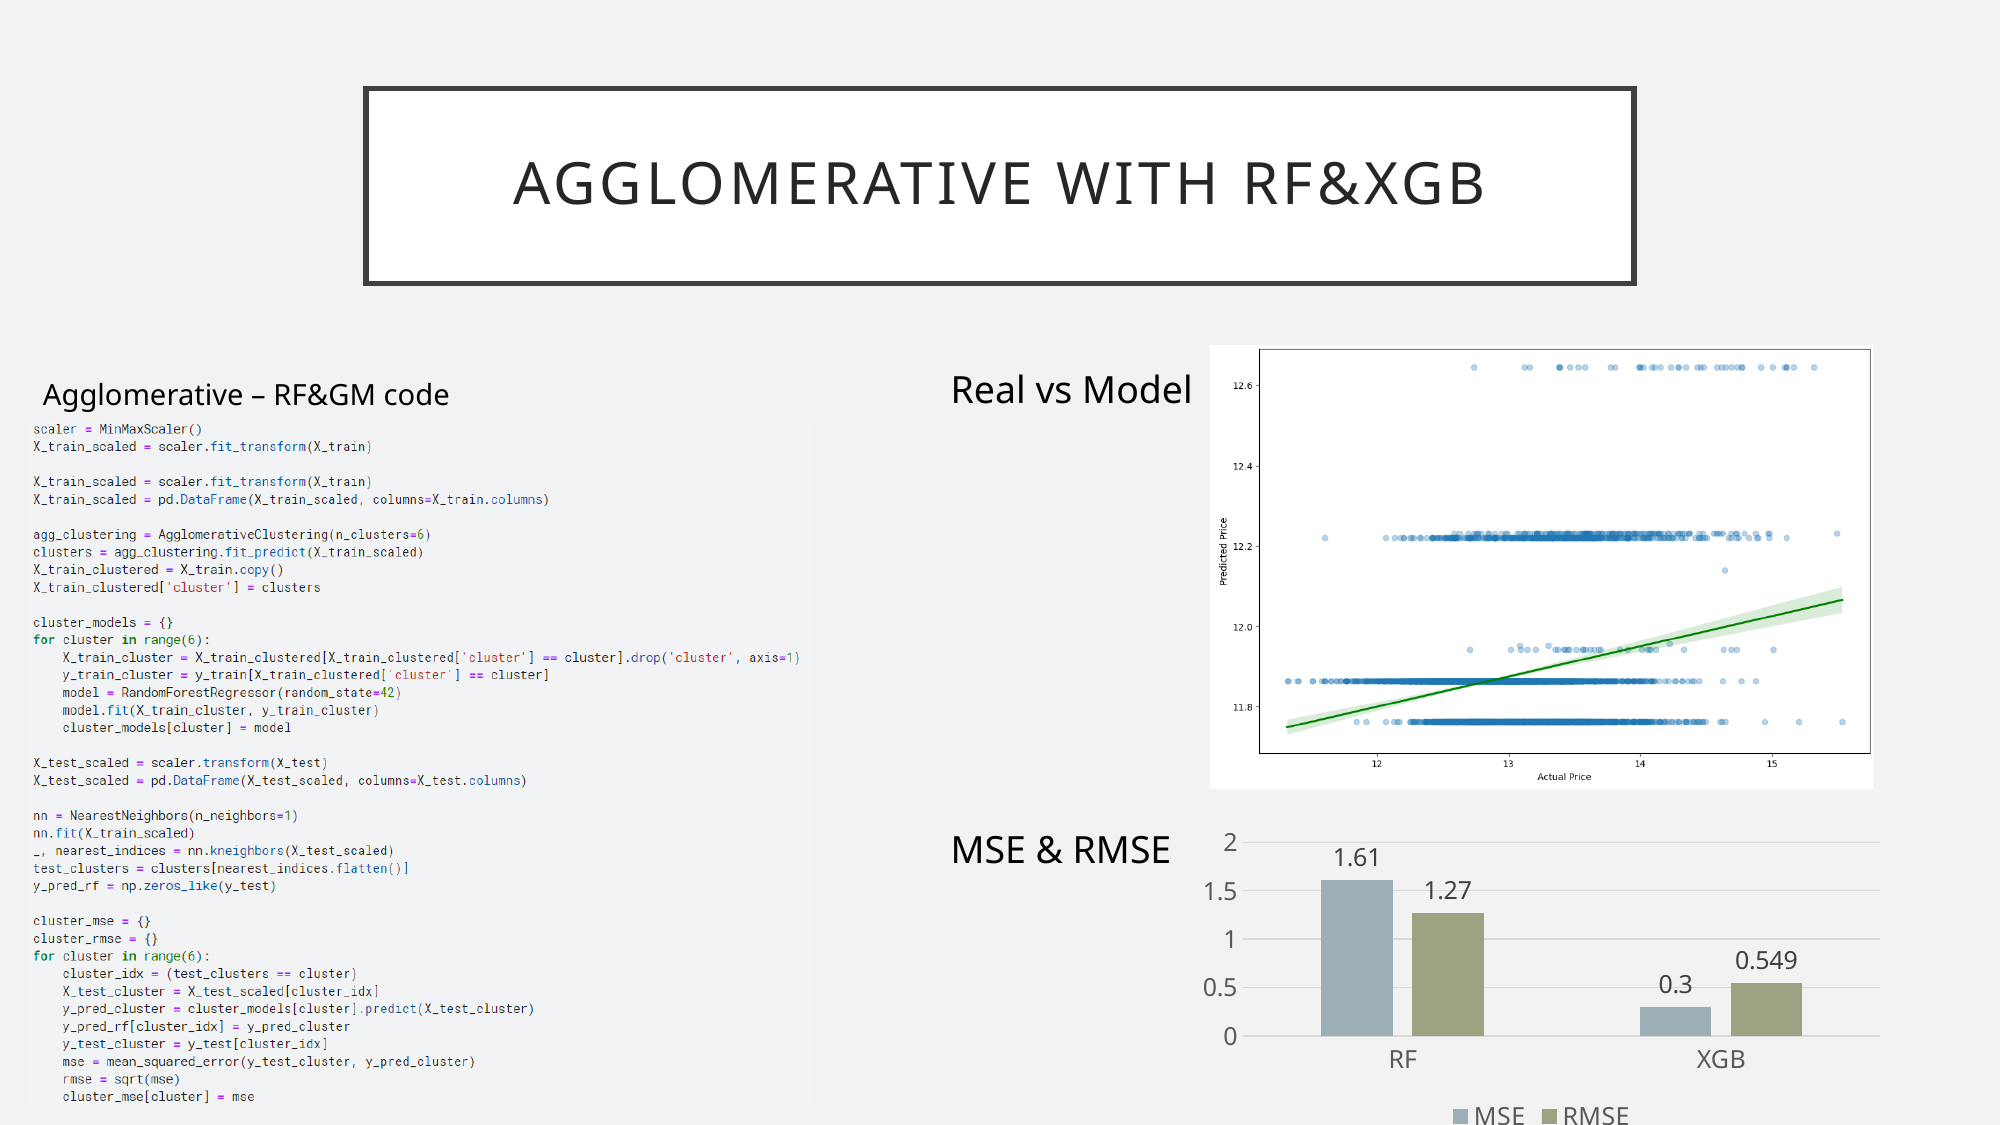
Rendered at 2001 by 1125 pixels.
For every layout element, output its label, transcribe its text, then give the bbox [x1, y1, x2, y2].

picture [1209, 345, 1874, 789]
text_box Real vs Model [935, 358, 1209, 419]
text_box Agglomerative – RF&GM code [28, 368, 593, 419]
chart [1188, 818, 1895, 1125]
text_box MSE & RMSE [935, 818, 1188, 879]
picture [28, 419, 812, 1105]
title Agglomerative with RF&XGB [363, 86, 1637, 286]
